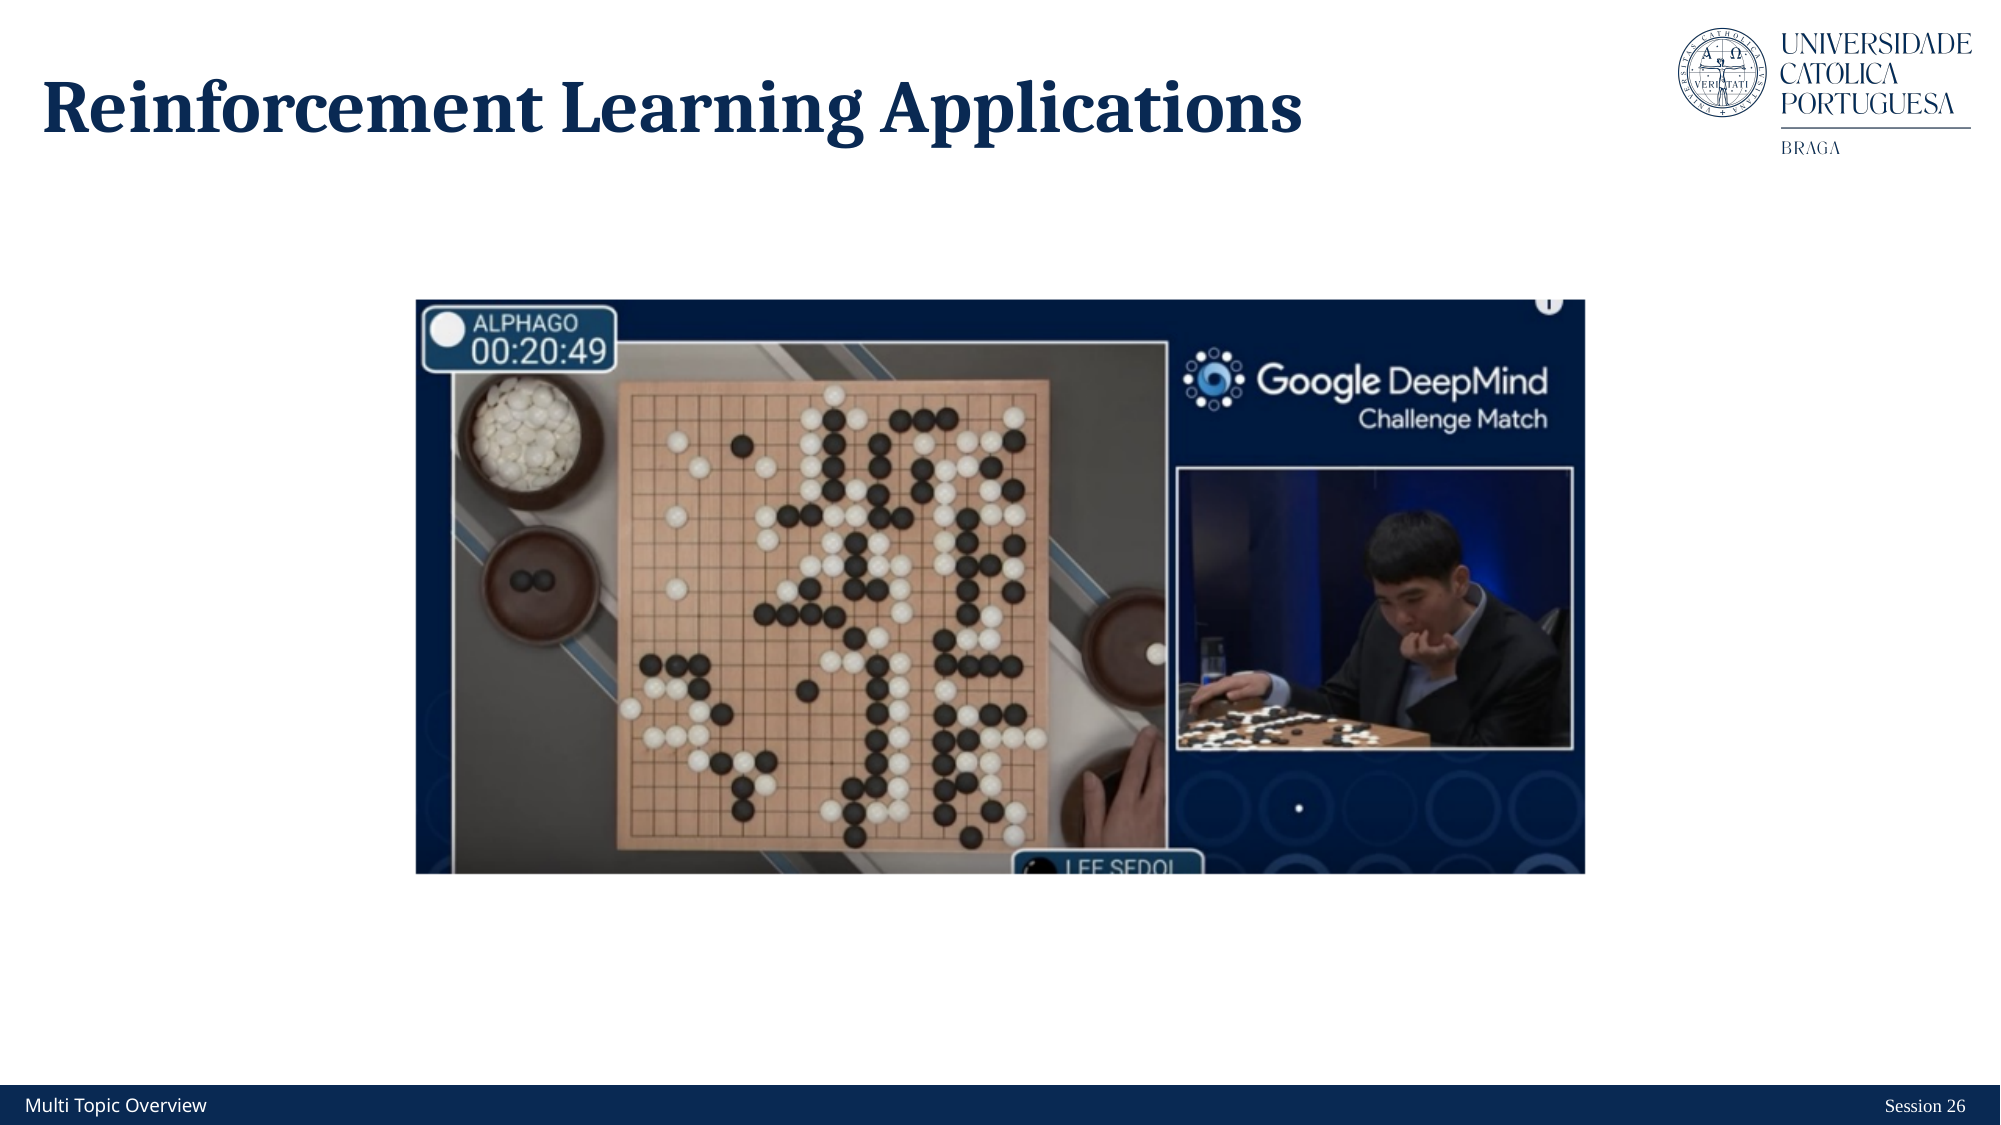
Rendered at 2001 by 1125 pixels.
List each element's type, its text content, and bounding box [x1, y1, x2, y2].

title Reinforcement Learning Applications [27, 0, 1753, 218]
text_box [0, 1085, 2000, 1125]
picture [1672, 18, 1982, 163]
text_box Session 26 [1126, 1086, 1981, 1125]
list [398, 266, 1602, 904]
text_box Multi Topic Overview [9, 1086, 1126, 1125]
